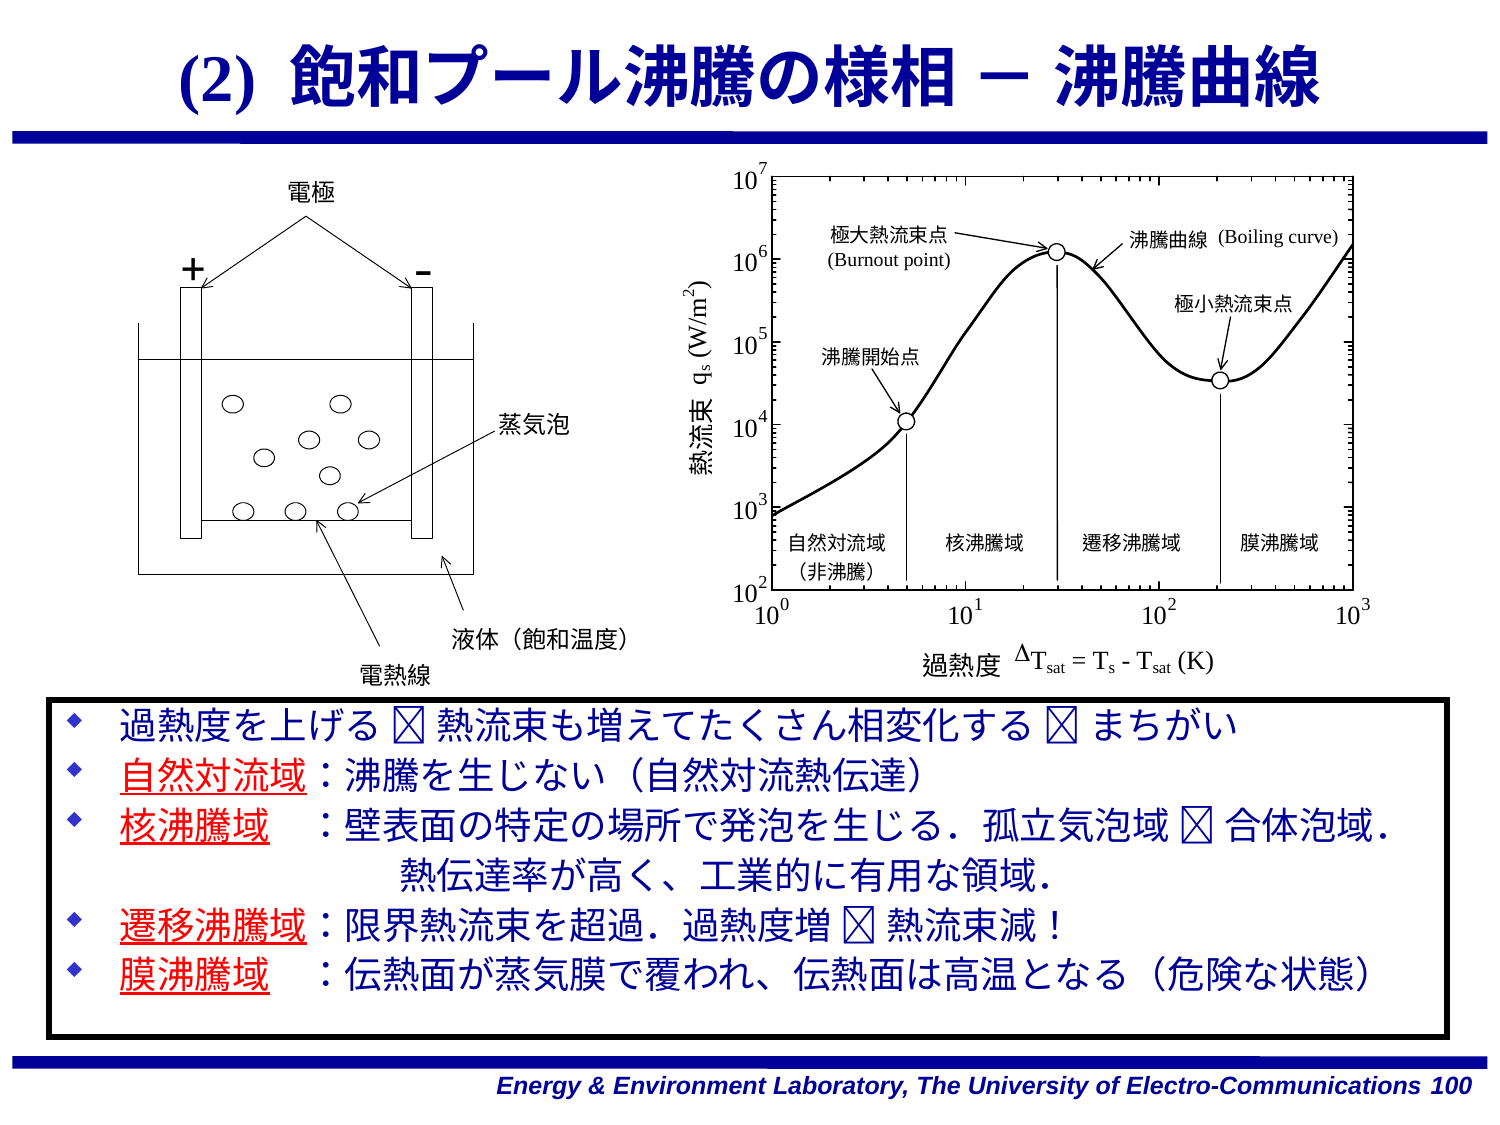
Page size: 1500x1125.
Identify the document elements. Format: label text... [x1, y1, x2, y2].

picture [137, 153, 1375, 700]
list 過熱度を上げる  熱流束も増えてたくさん相変化する  まちがい 自然対流域：沸騰を生じない（自然対流熱伝達） 核沸騰域 ：壁表面の特定の場所で発泡を生じる．孤立気泡域  合体泡域． 熱伝達率が高く、工業的に有用な領域． 遷移沸騰域：限界熱流束を超過．過熱度増  熱流束減！ 膜沸騰域 ：伝熱面が蒸気膜で覆われ、伝熱面は高温となる（危険な状態） [48, 699, 1447, 1038]
title (2) 飽和プール沸騰の様相 － 沸騰曲線 [12, 12, 1488, 138]
